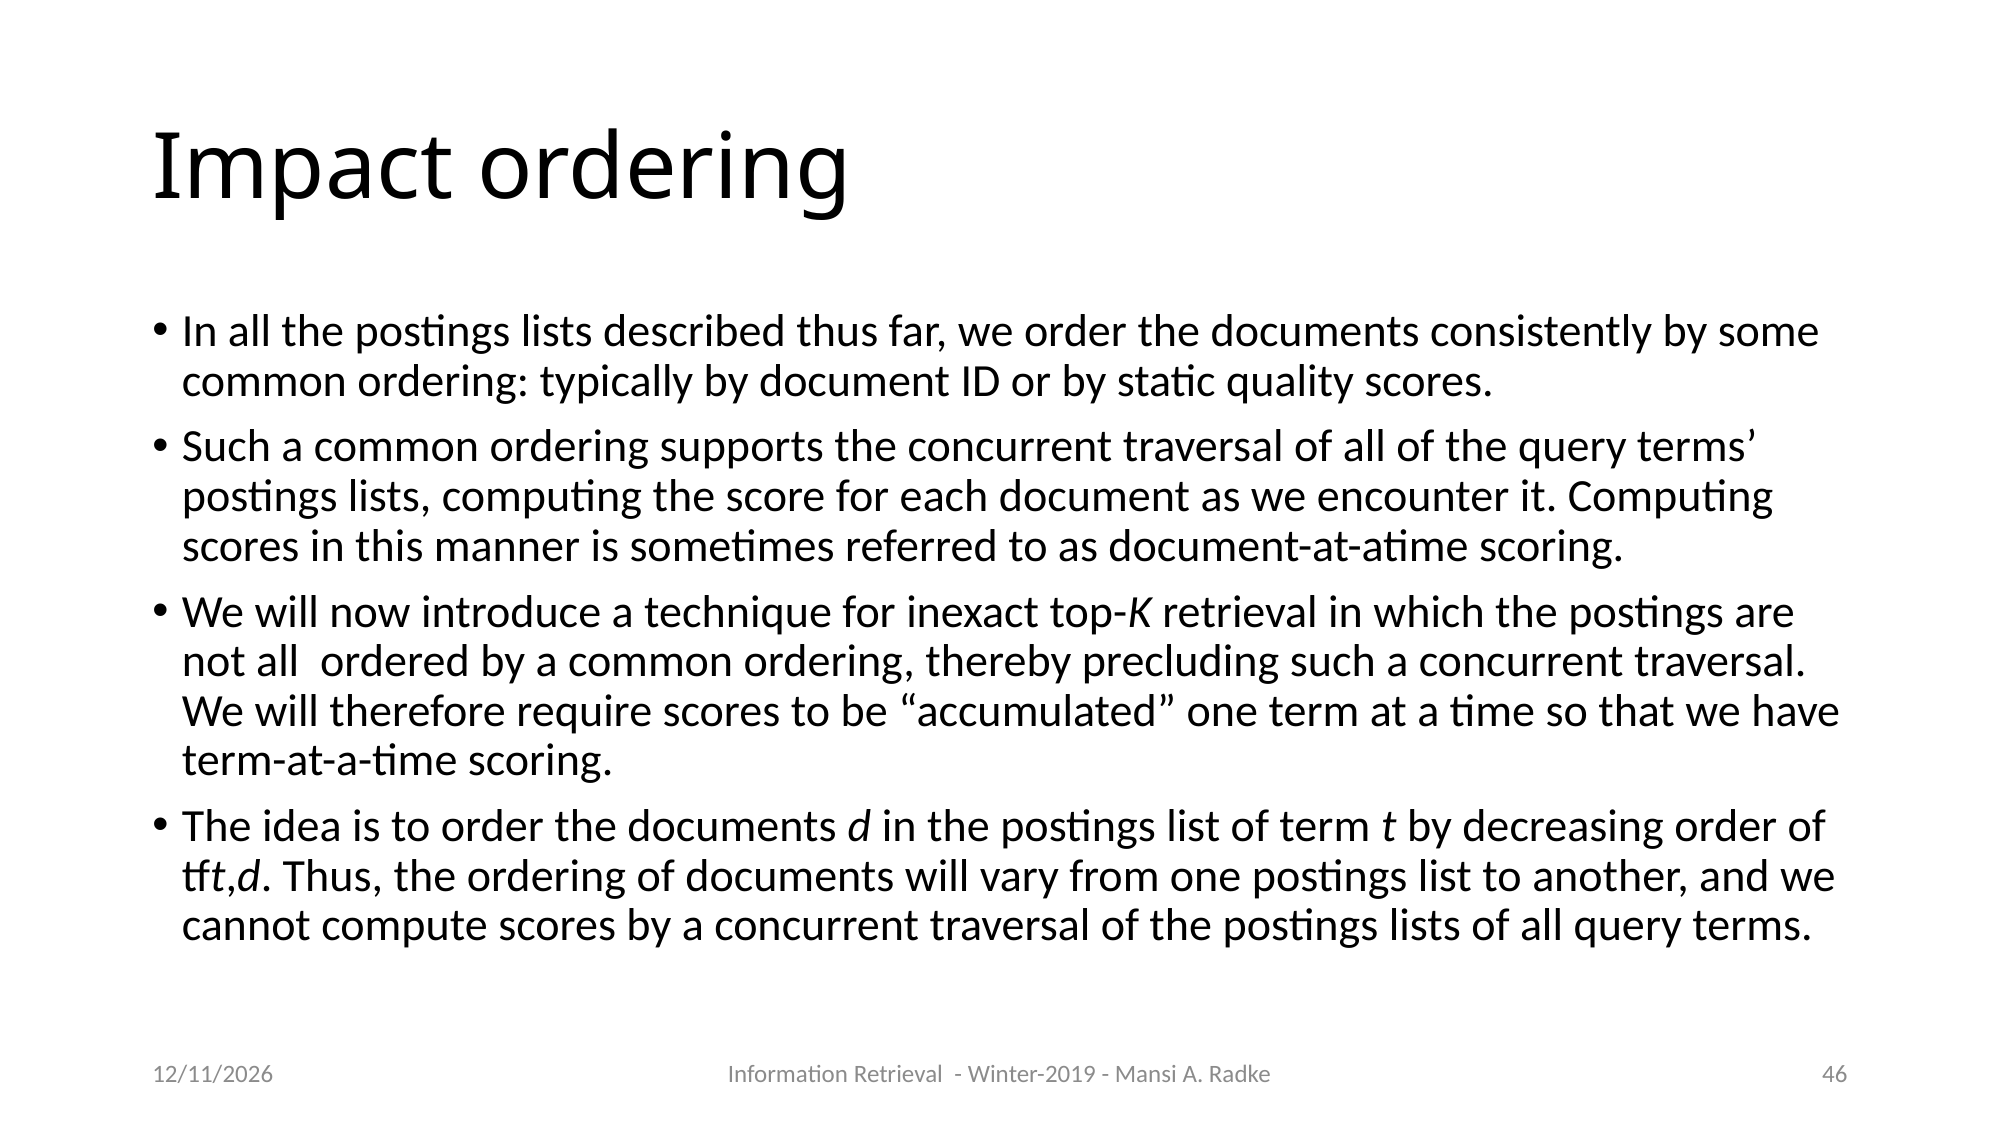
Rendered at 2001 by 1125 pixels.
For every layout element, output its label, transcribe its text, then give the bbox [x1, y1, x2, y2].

text_box 09/10/2019 [137, 1042, 588, 1103]
text_box Impact ordering [137, 59, 1863, 278]
text_box Information Retrieval - Winter-2019 - Mansi A. Radke [662, 1042, 1338, 1103]
text_box In all the postings lists described thus far, we order the documents consistently by some common ordering: typically by document ID or by static quality scores. Such a common ordering supports the concurrent traversal of all of the query terms’ postings lists, computing the score for each document as we encounter it. Computing scores in this manner is sometimes referred to as document-at-atime scoring. We will now introduce a technique for inexact top-K retrieval in which the postings are not all ordered by a common ordering, thereby precluding such a concurrent traversal. We will therefore require scores to be “accumulated” one term at a time so that we have term-at-a-time scoring. The idea is to order the documents d in the postings list of term t by decreasing order of tft,d. Thus, the ordering of documents will vary from one postings list to another, and we cannot compute scores by a concurrent traversal of the postings lists of all query terms. [137, 299, 1863, 1014]
text_box 1 [1412, 1042, 1863, 1103]
